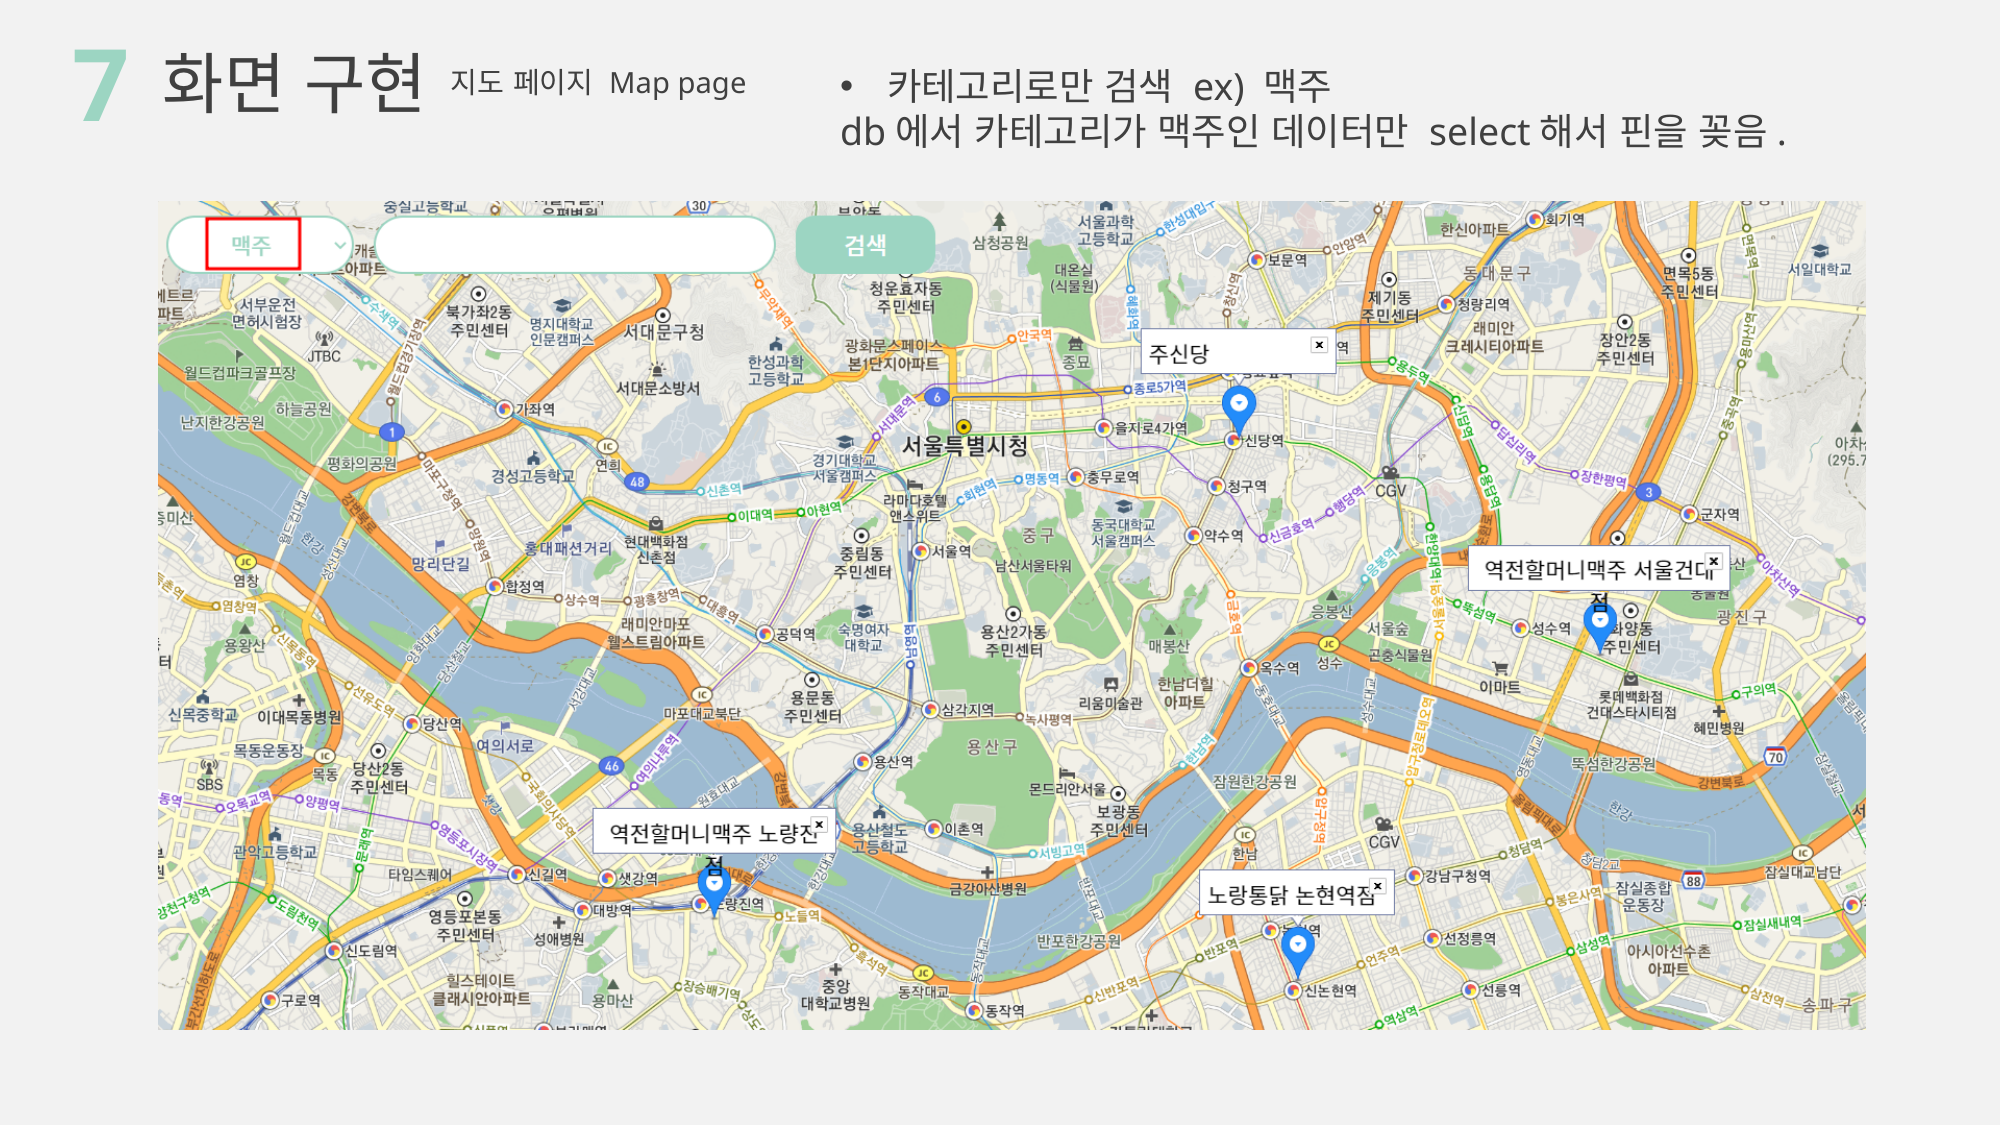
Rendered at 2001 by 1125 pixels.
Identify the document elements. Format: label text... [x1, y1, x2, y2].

text_box 지도 페이지 Map page [436, 56, 762, 107]
text_box 카테고리로만 검색 ex) 맥주 db에서 카테고리가 맥주인 데이터만 select해서 핀을 꽂음. [825, 55, 1896, 205]
text_box 화면 구현 [147, 34, 443, 129]
text_box 7 [58, 14, 146, 150]
picture [157, 201, 1866, 1030]
